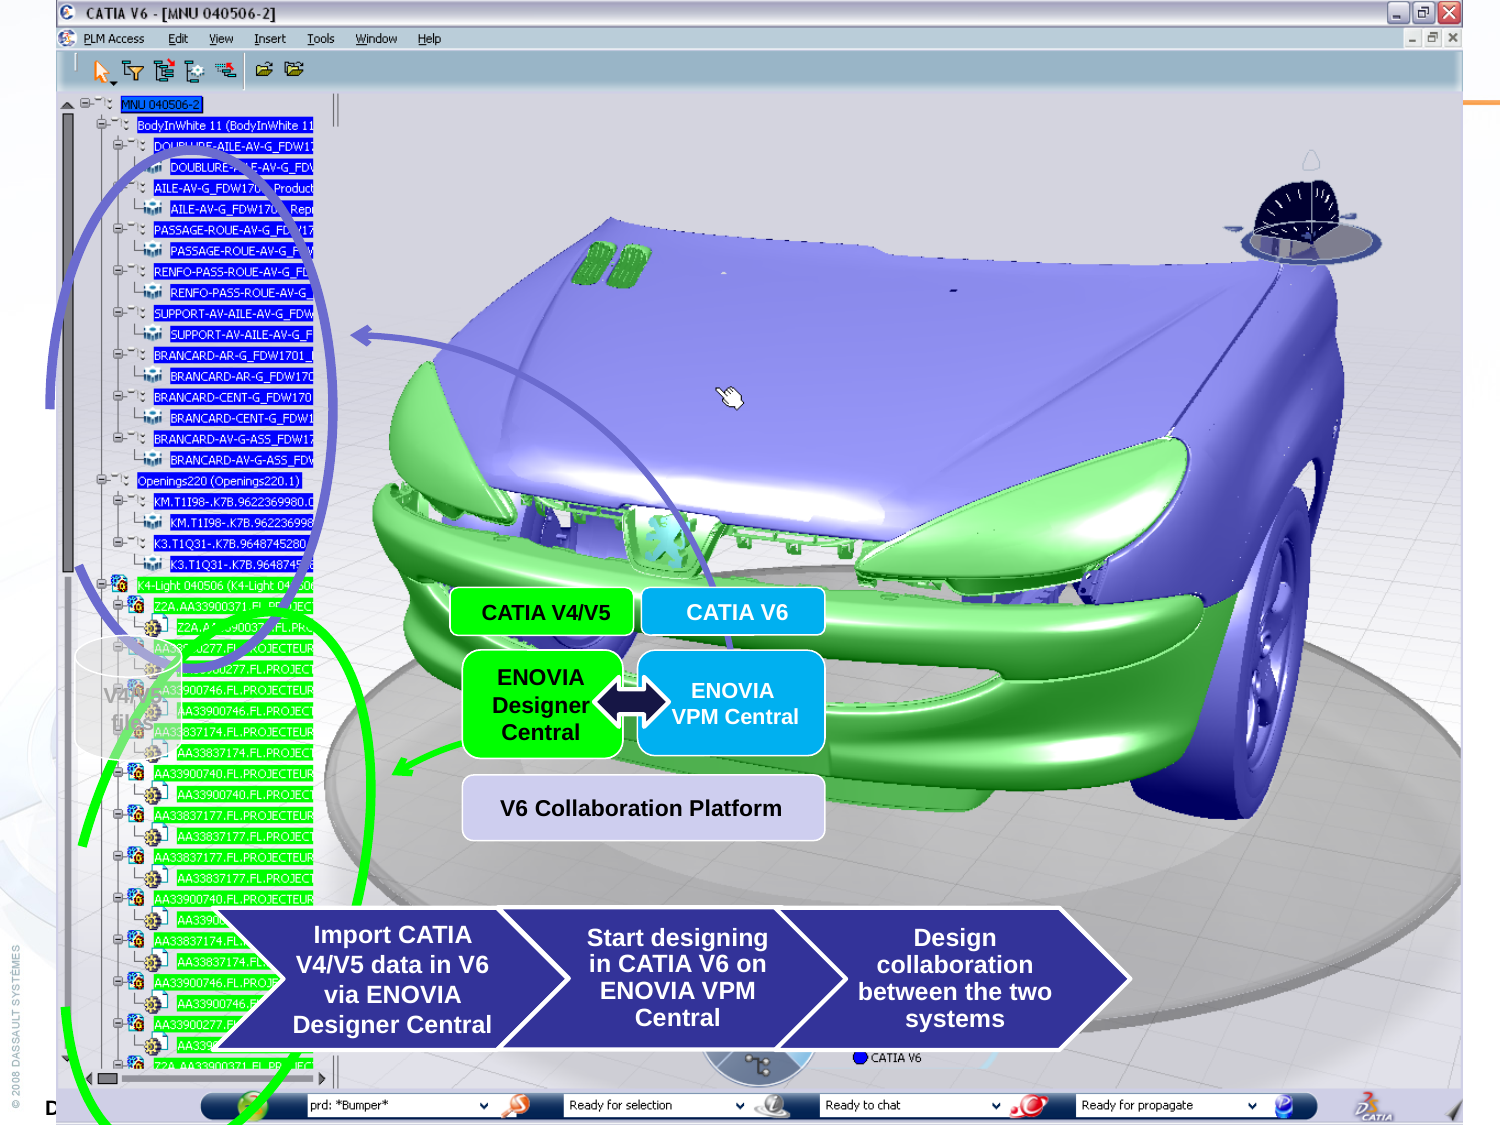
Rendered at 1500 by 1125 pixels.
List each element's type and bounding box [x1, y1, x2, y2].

text_box [212, 907, 495, 1051]
text_box [497, 906, 775, 1050]
picture [1463, 0, 1500, 1125]
text_box [774, 907, 1131, 1051]
text_box [0, 0, 1463, 1125]
